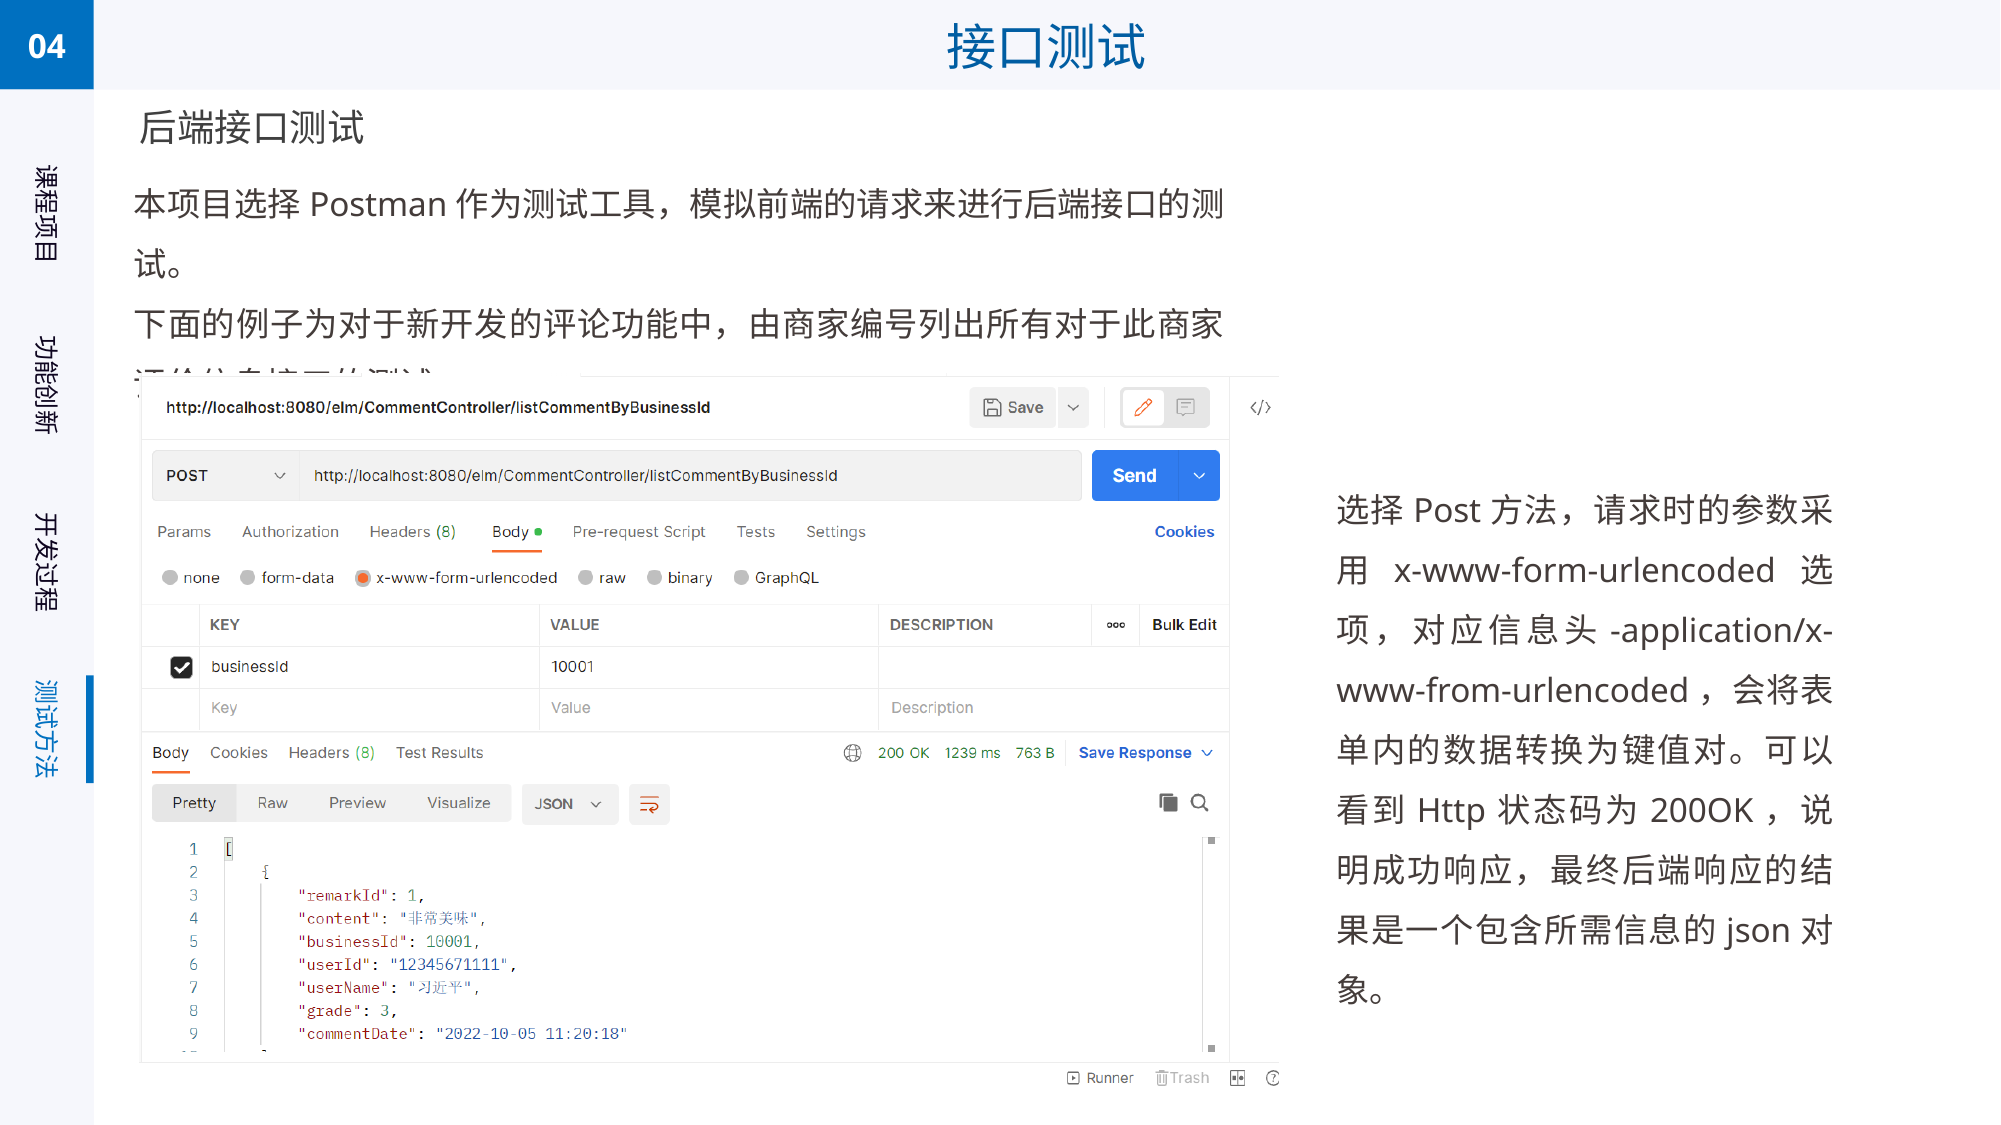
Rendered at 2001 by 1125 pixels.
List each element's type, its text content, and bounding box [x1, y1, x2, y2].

text_box [85, 674, 95, 784]
text_box 选择Post方法，请求时的参数采用x-www-form-urlencoded选项，对应信息头-application/x-www-from-urlencoded，会将表单内的数据转换为键值对。可以看到Http状态码为200OK，说明成功响应，最终后端响应的结果是一个包含所需信息的json对象。 [1321, 462, 1849, 1016]
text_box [119, 103, 1240, 353]
text_box [0, 89, 95, 1125]
text_box 测试方法 [24, 664, 70, 795]
picture [139, 373, 1279, 1092]
text_box 开发过程 [24, 497, 70, 628]
text_box 功能创新 [24, 319, 70, 450]
text_box 课程项目 [24, 149, 70, 280]
text_box 04 [0, 0, 95, 89]
text_box 接口测试 [95, 0, 2000, 91]
